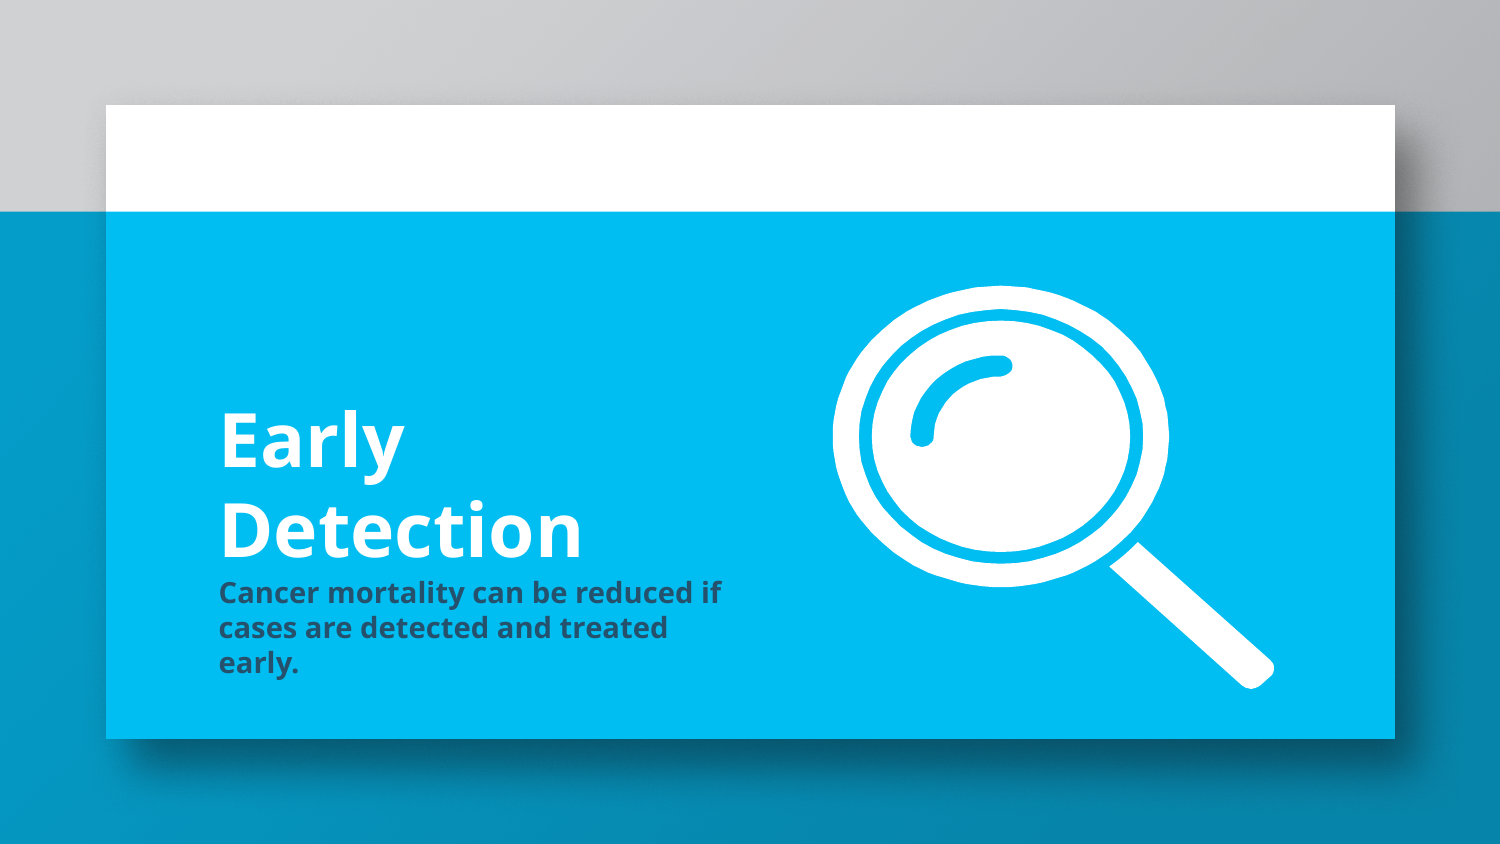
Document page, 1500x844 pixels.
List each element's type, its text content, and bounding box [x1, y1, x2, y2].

picture [0, 0, 1500, 211]
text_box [832, 285, 1275, 690]
title Early Detection [203, 285, 744, 559]
subtitle Cancer mortality can be reduced if cases are detected and treated early. [203, 559, 744, 689]
